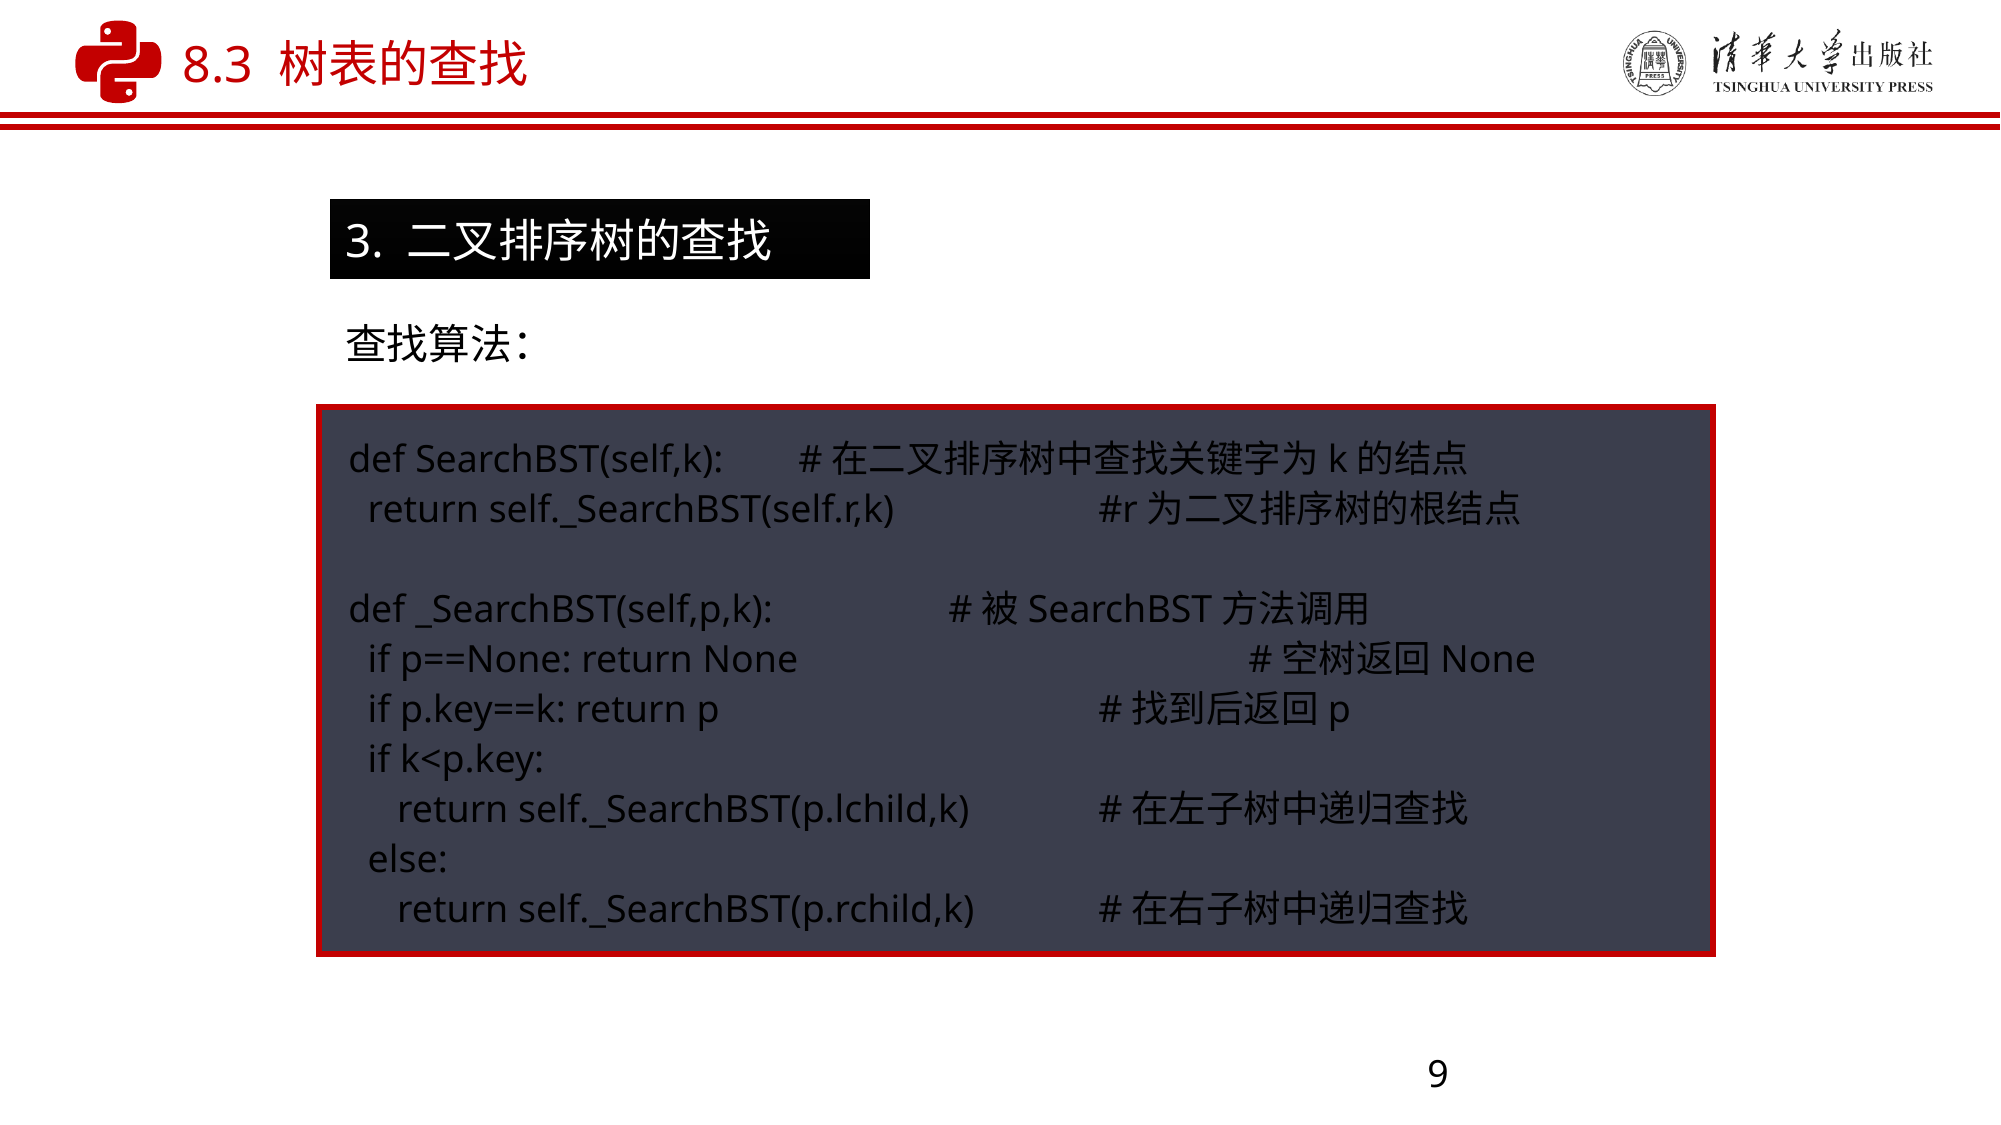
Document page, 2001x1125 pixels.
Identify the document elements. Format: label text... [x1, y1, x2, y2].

text_box def SearchBST(self,k): #在二叉排序树中查找关键字为k的结点 return self._SearchBST(self.r,k) #r为二叉排序树的根结点 def _SearchBST(self,p,k): #被SearchBST方法调用 if p==None: return None #空树返回None if p.key==k: return p #找到后返回p if k<p.key: return self._SearchBST(p.lchild,k) #在左子树中递归查找 else: return self._SearchBST(p.rchild,k) #在右子树中递归查找 [318, 406, 1714, 955]
text_box 查找算法： [330, 310, 636, 375]
text_box 3. 二叉排序树的查找 [330, 199, 870, 279]
text_box 8.3 树表的查找 [167, 24, 543, 100]
slide_number 9 [1412, 1042, 1863, 1103]
